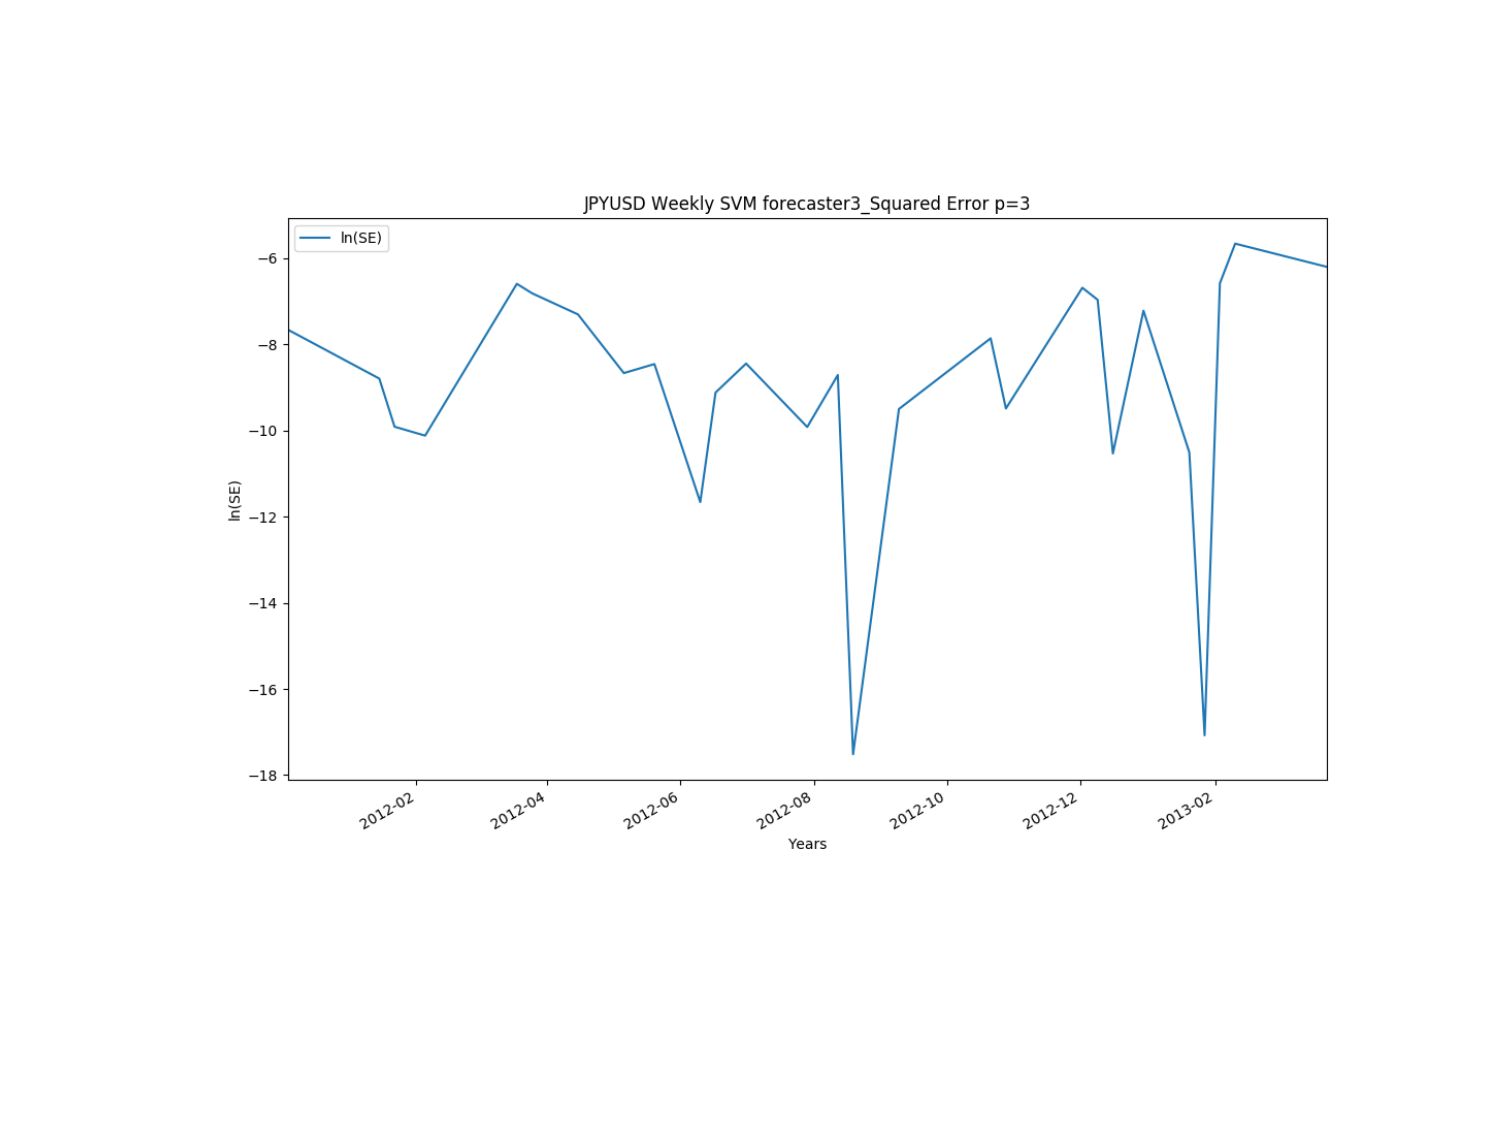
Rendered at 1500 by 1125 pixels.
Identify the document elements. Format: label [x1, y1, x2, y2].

picture [119, 119, 1461, 946]
